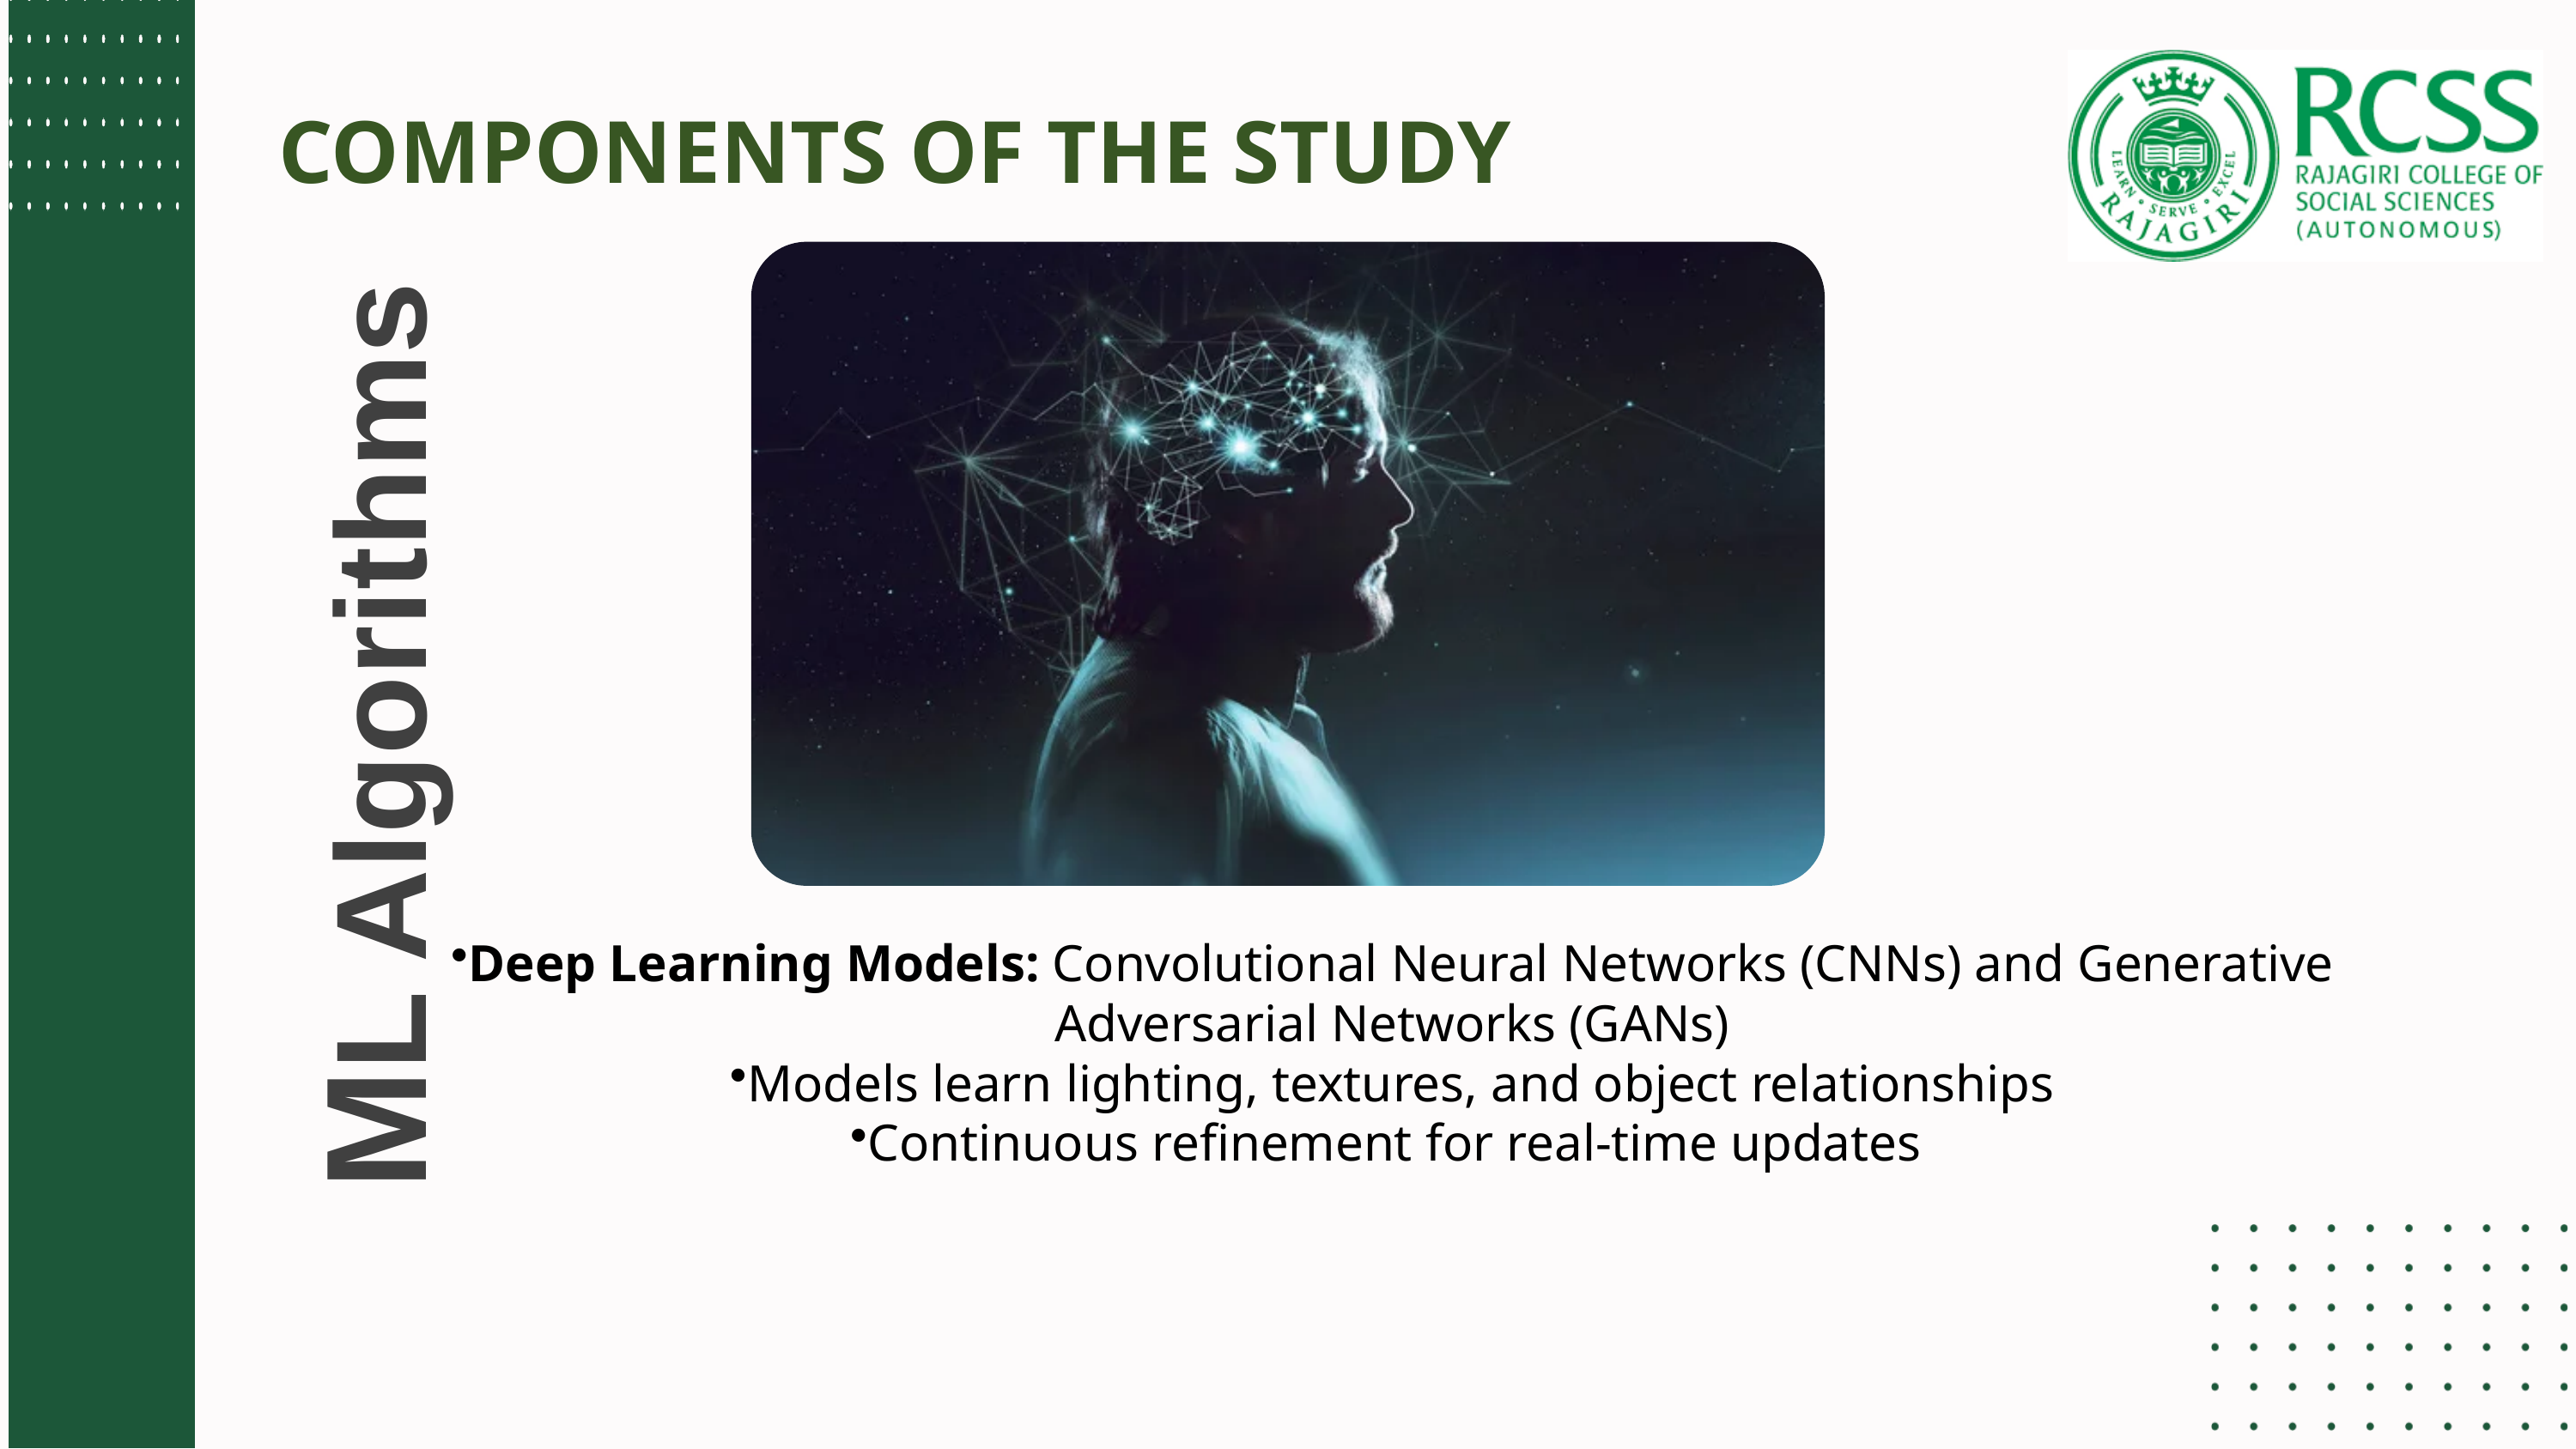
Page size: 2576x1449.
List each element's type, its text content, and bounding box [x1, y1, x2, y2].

picture [2067, 50, 2543, 262]
text_box ML Algorithms [276, 269, 462, 1203]
picture [750, 241, 1826, 887]
text_box Deep Learning Models: Convolutional Neural Networks (CNNs) and Generative Adversarial Networks (GANs) Models learn lighting, textures, and object relationships Continuous refinement for real-time updates [462, 925, 2348, 1178]
text_box COMPONENTS OF THE STUDY [278, 109, 1984, 203]
text_box [2211, 1224, 2568, 1431]
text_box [8, 0, 195, 1449]
